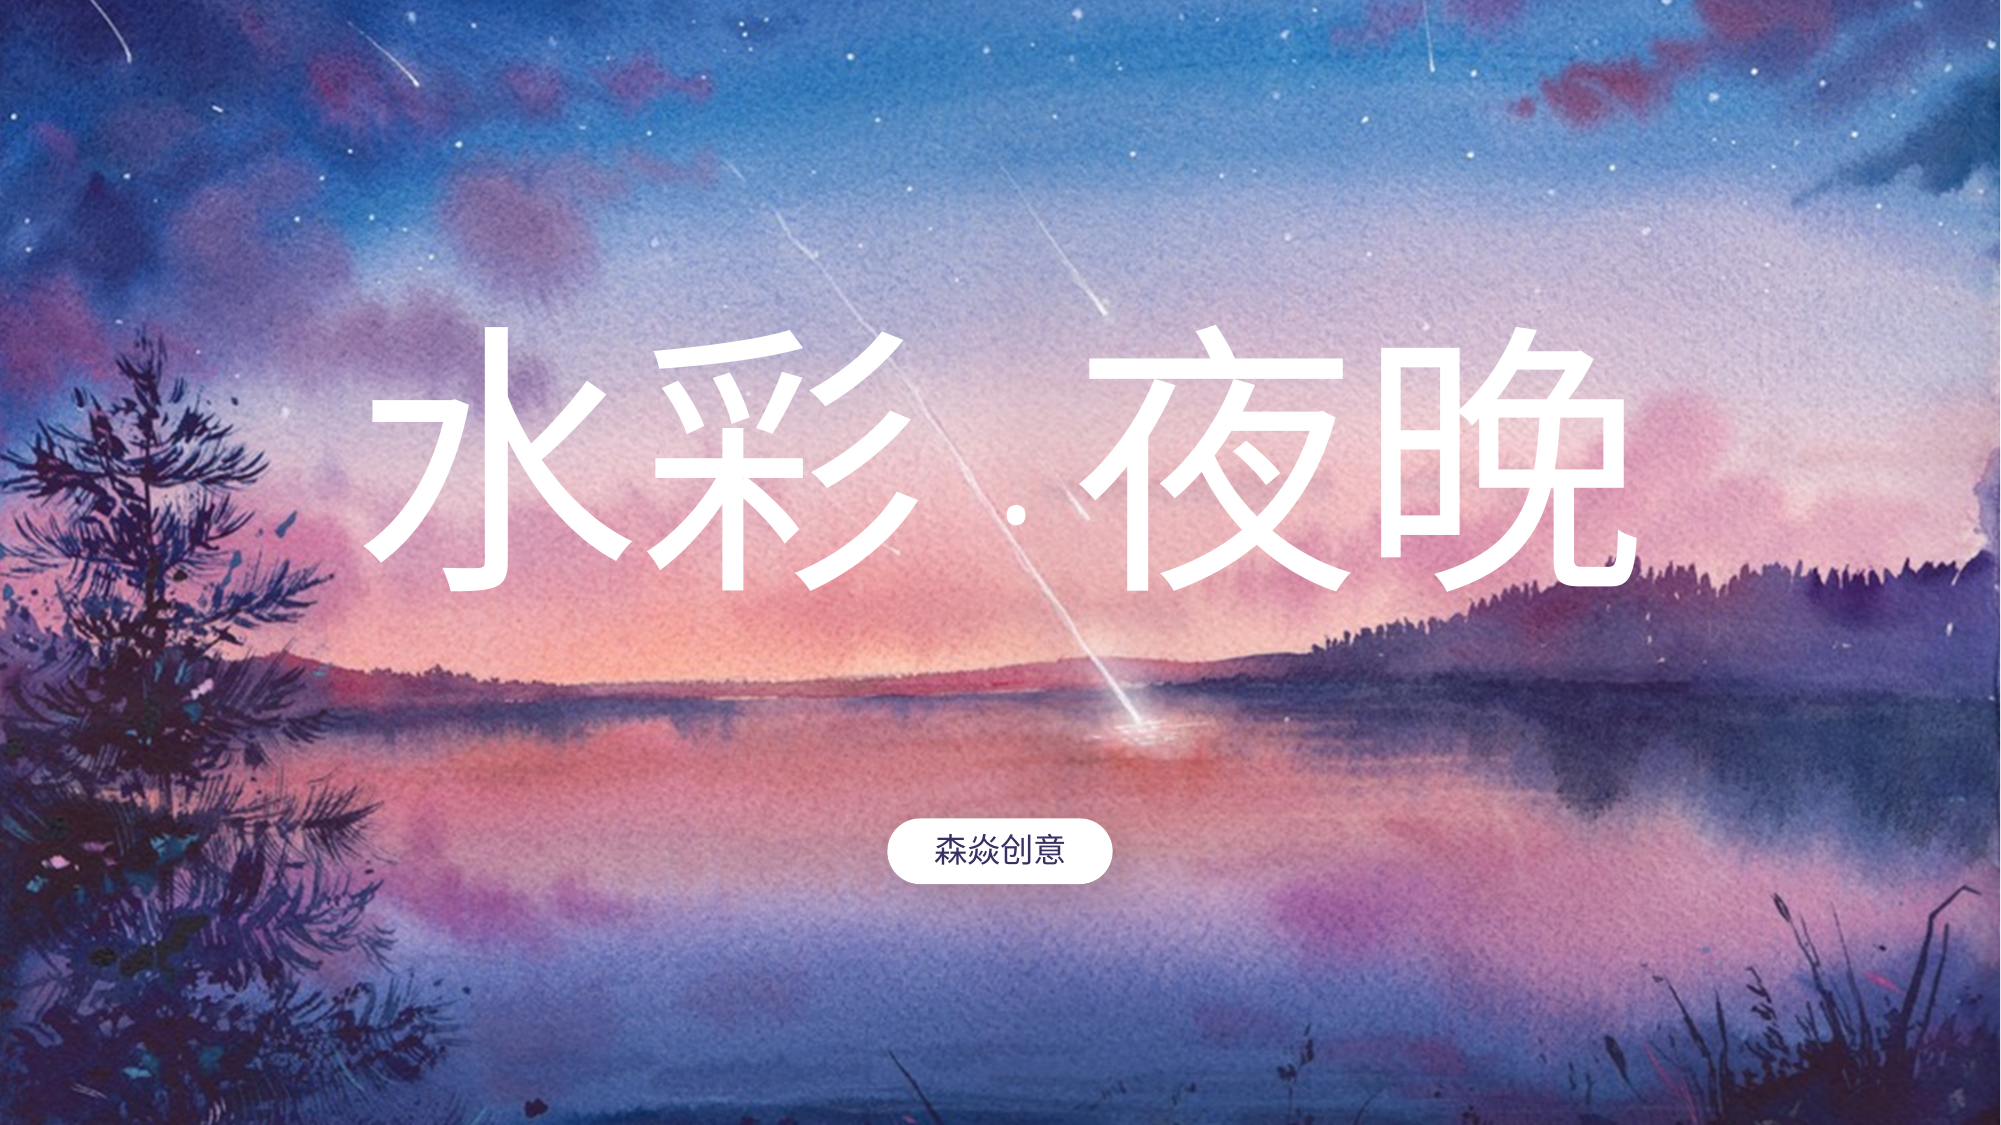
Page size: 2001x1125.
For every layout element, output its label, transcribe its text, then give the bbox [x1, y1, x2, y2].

text_box [1107, 831, 1114, 872]
text_box [886, 829, 894, 873]
text_box 水彩·夜晚 [337, 273, 1663, 634]
text_box [899, 878, 1101, 886]
text_box 森焱创意 [894, 821, 1107, 878]
text_box [905, 817, 1095, 821]
picture [0, 0, 2001, 1125]
